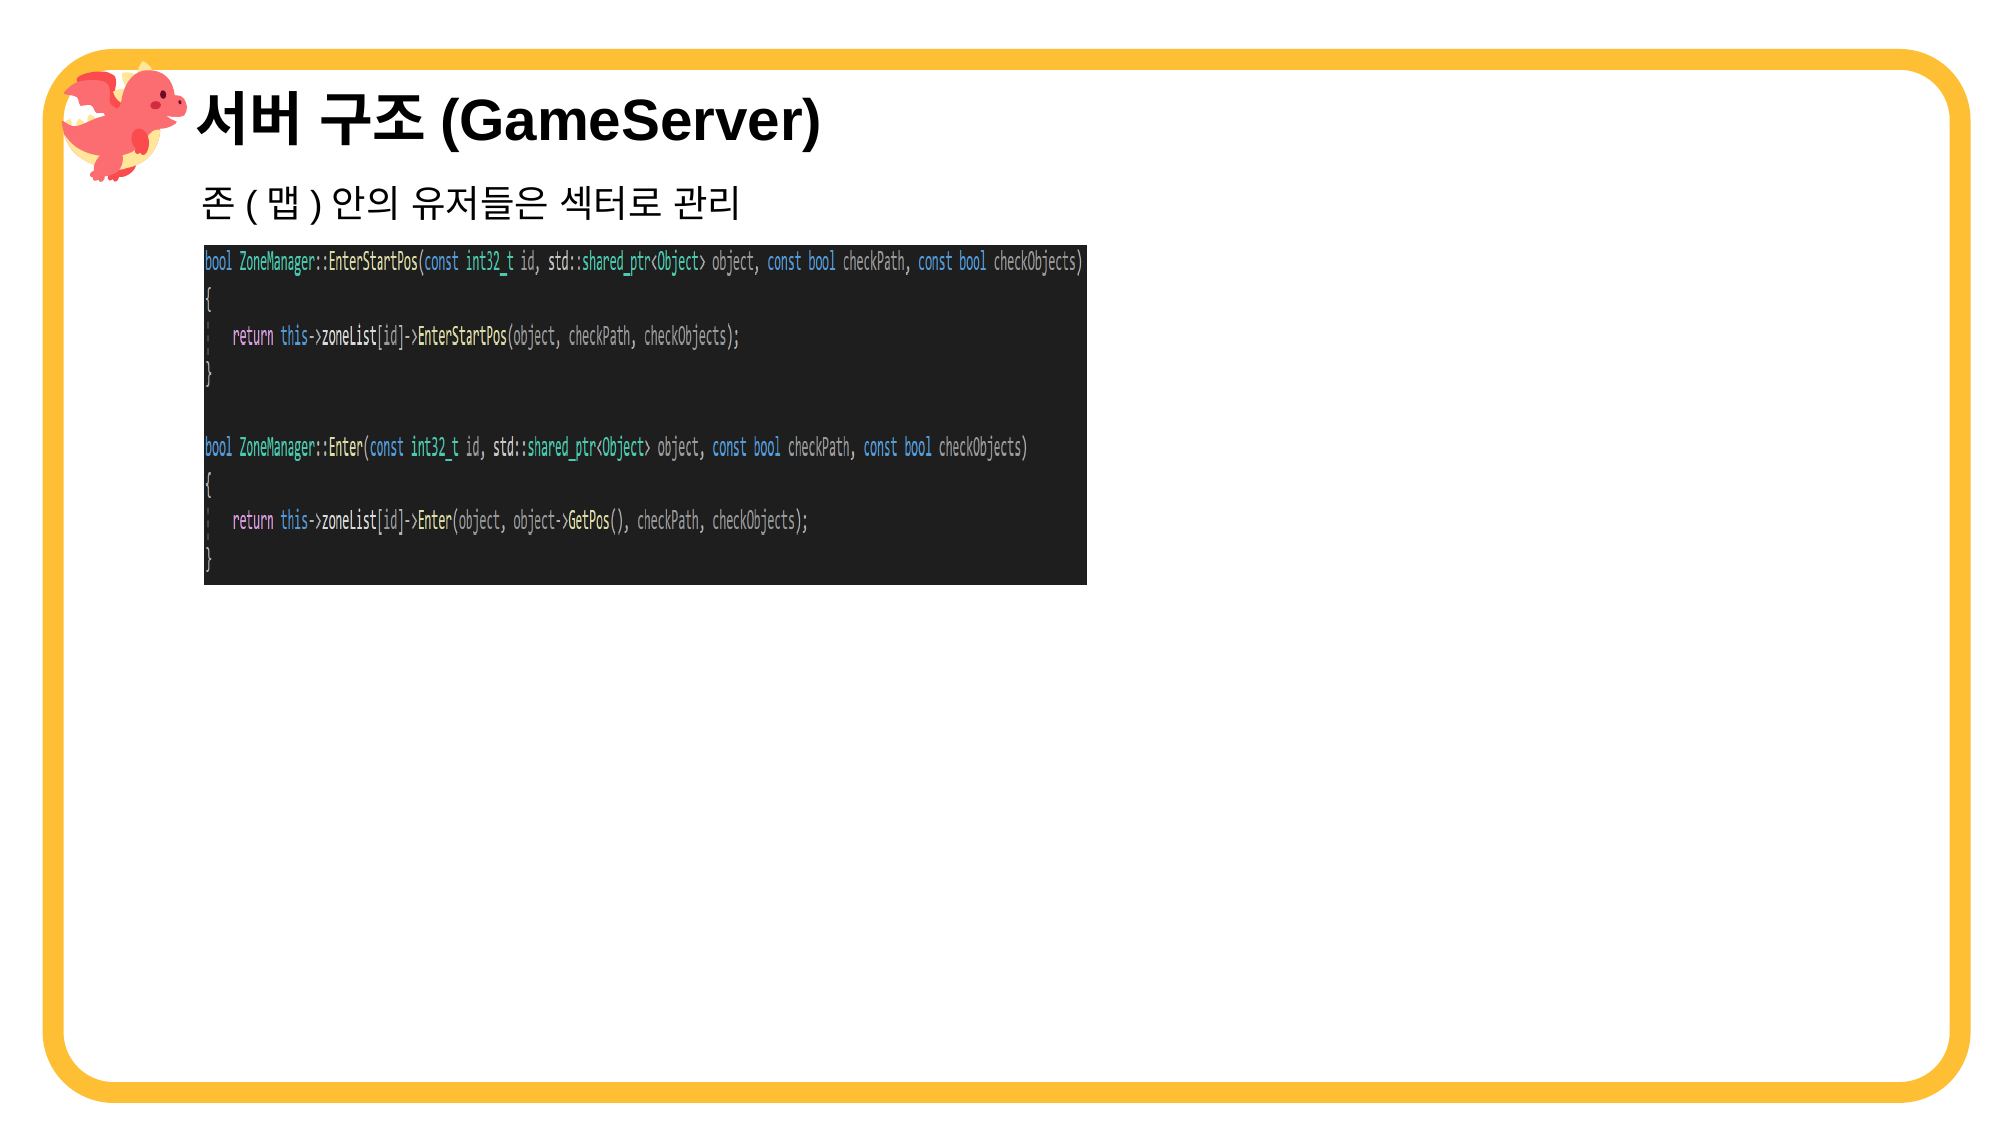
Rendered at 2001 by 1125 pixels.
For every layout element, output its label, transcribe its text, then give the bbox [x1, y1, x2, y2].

text_box 존(맵)안의 유저들은 섹터로 관리 [186, 172, 1942, 233]
picture [204, 245, 1087, 585]
text_box [52, 58, 1962, 1094]
text_box 서버 구조(GameServer) [187, 74, 838, 160]
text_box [61, 60, 187, 182]
